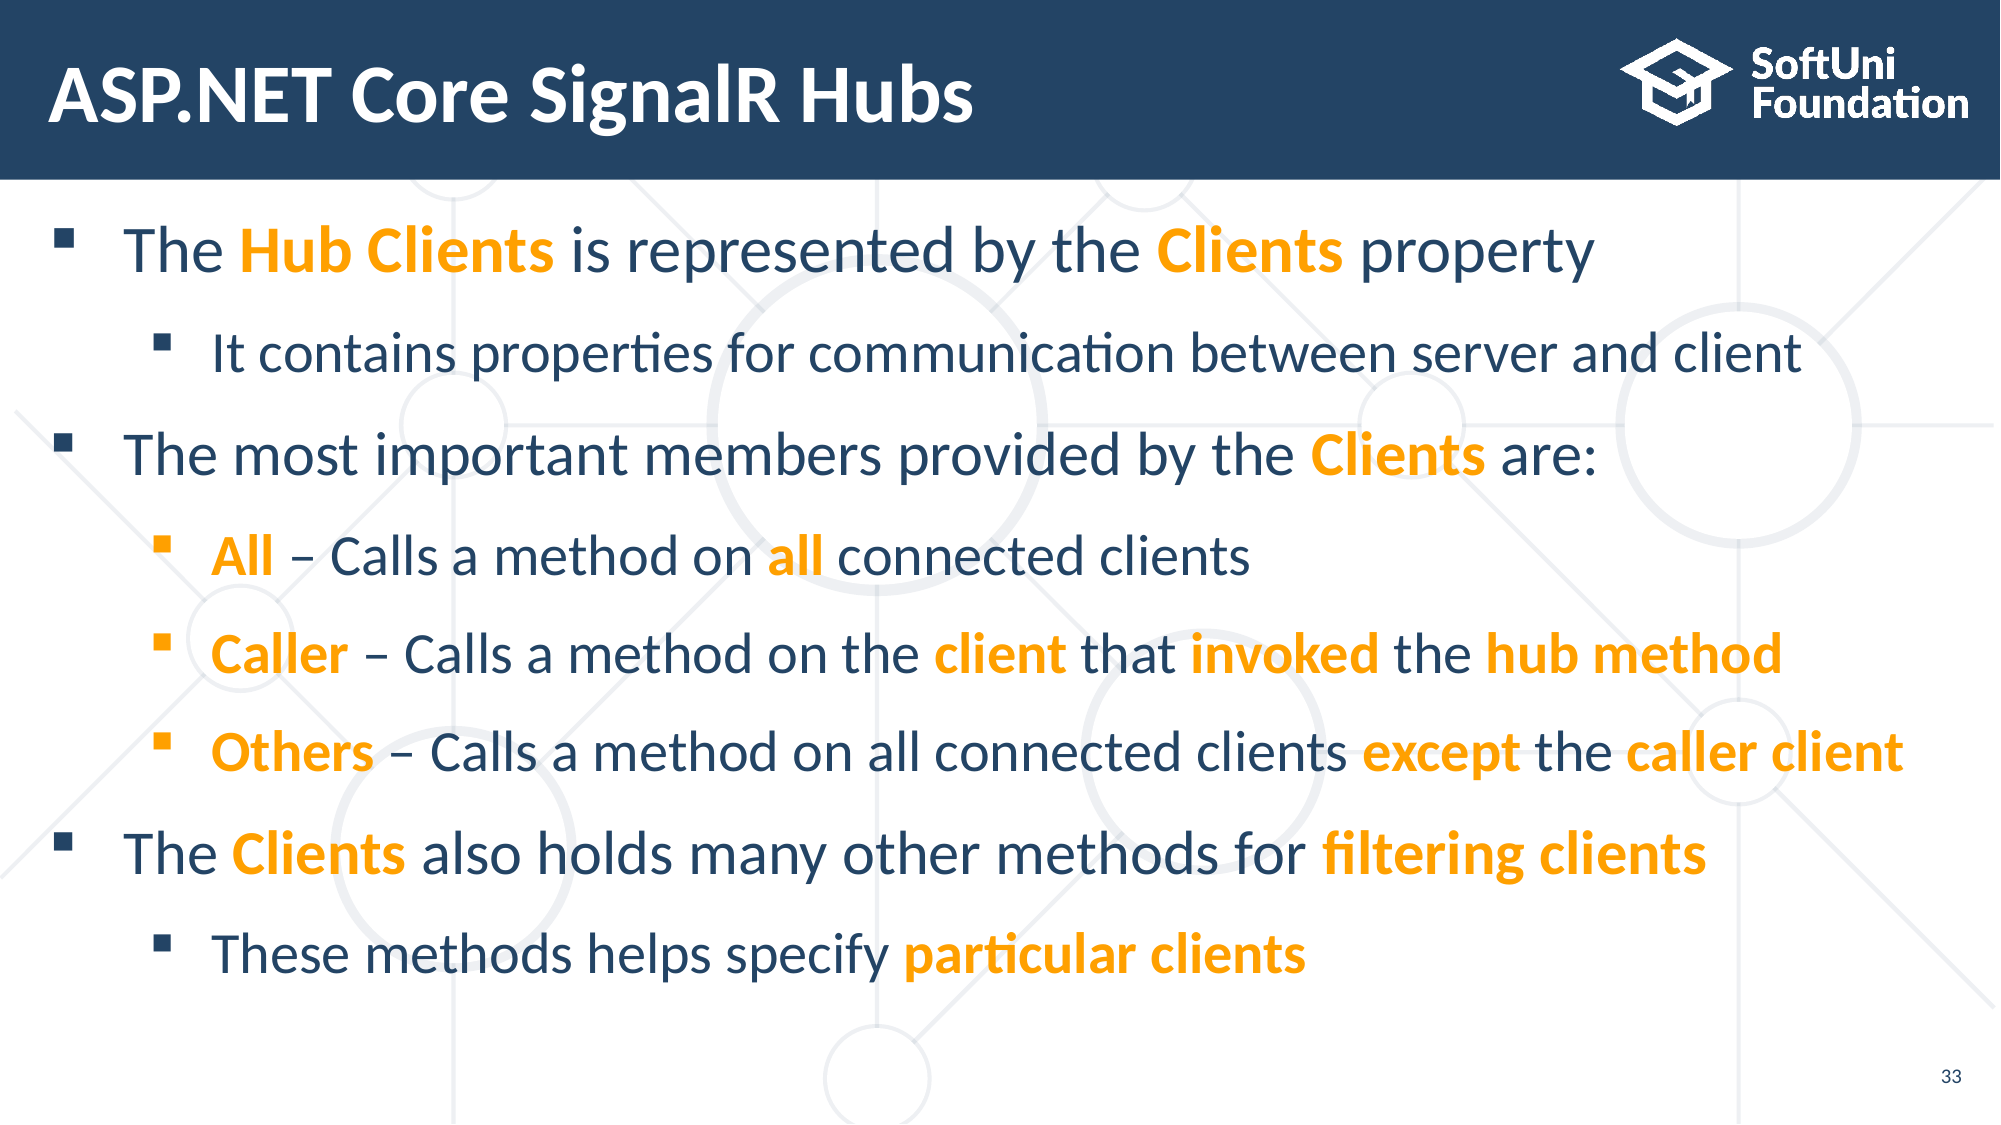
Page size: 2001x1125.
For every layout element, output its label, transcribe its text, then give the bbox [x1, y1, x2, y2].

slide_number 33 [1897, 1049, 1968, 1101]
title ASP.NET Core SignalR Hubs [31, 16, 1591, 162]
picture [1619, 38, 1968, 126]
list The Hub Clients is represented by the Clients property It contains properties for communication between server and client The most important members provided by the Clients are: All – Calls a method on all connected clients Caller – Calls a method on the client that invoked the hub method Others – Calls a method on all connected clients except the caller client The Clients also holds many other methods for filtering clients These methods helps specify particular clients [31, 196, 1970, 1084]
